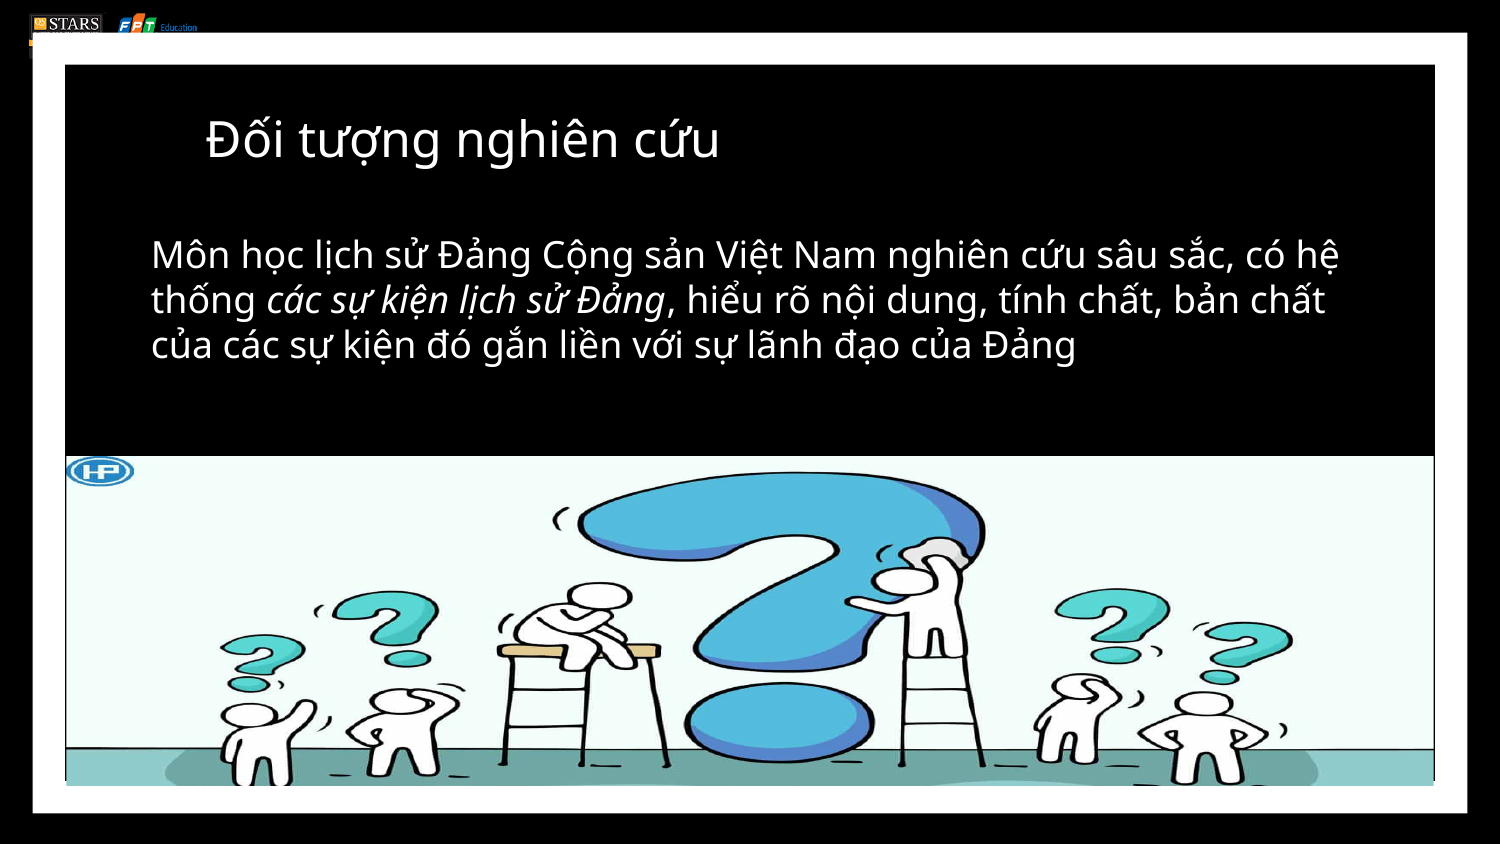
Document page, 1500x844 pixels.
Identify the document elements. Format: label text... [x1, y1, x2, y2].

text_box Môn học lịch sử Đảng Cộng sản Việt Nam nghiên cứu sâu sắc, có hệ thống các sự kiện lịch sử Đảng, hiểu rõ nội dung, tính chất, bản chất của các sự kiện đó gắn liền với sự lãnh đạo của Đảng [135, 216, 1372, 399]
picture [66, 456, 1434, 786]
picture [29, 12, 200, 61]
text_box Đối tượng nghiên cứu [190, 92, 798, 209]
